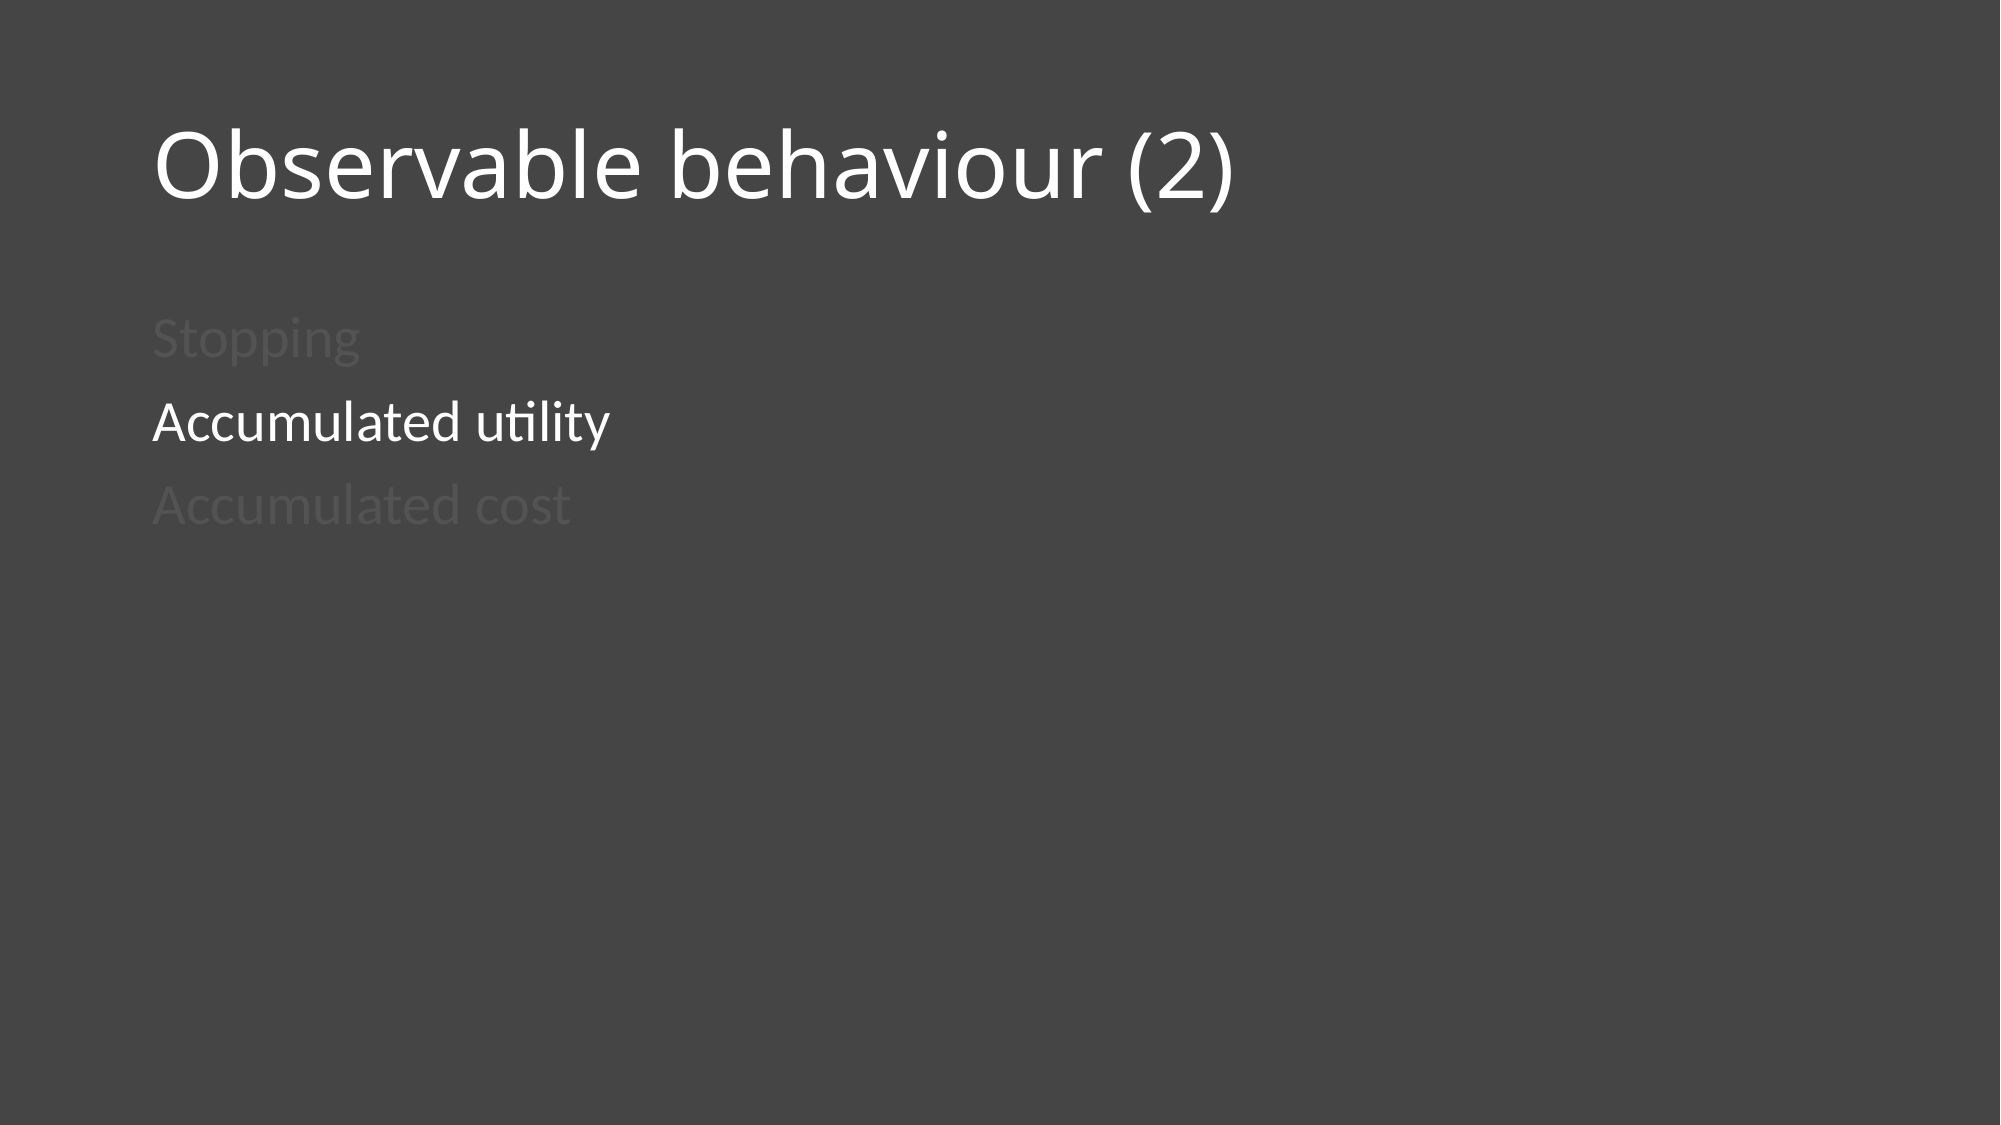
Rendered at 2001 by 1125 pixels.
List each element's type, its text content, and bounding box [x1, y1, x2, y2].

list Stopping Accumulated utility Accumulated cost [137, 299, 988, 1014]
title Observable behaviour (2) [137, 59, 1863, 278]
